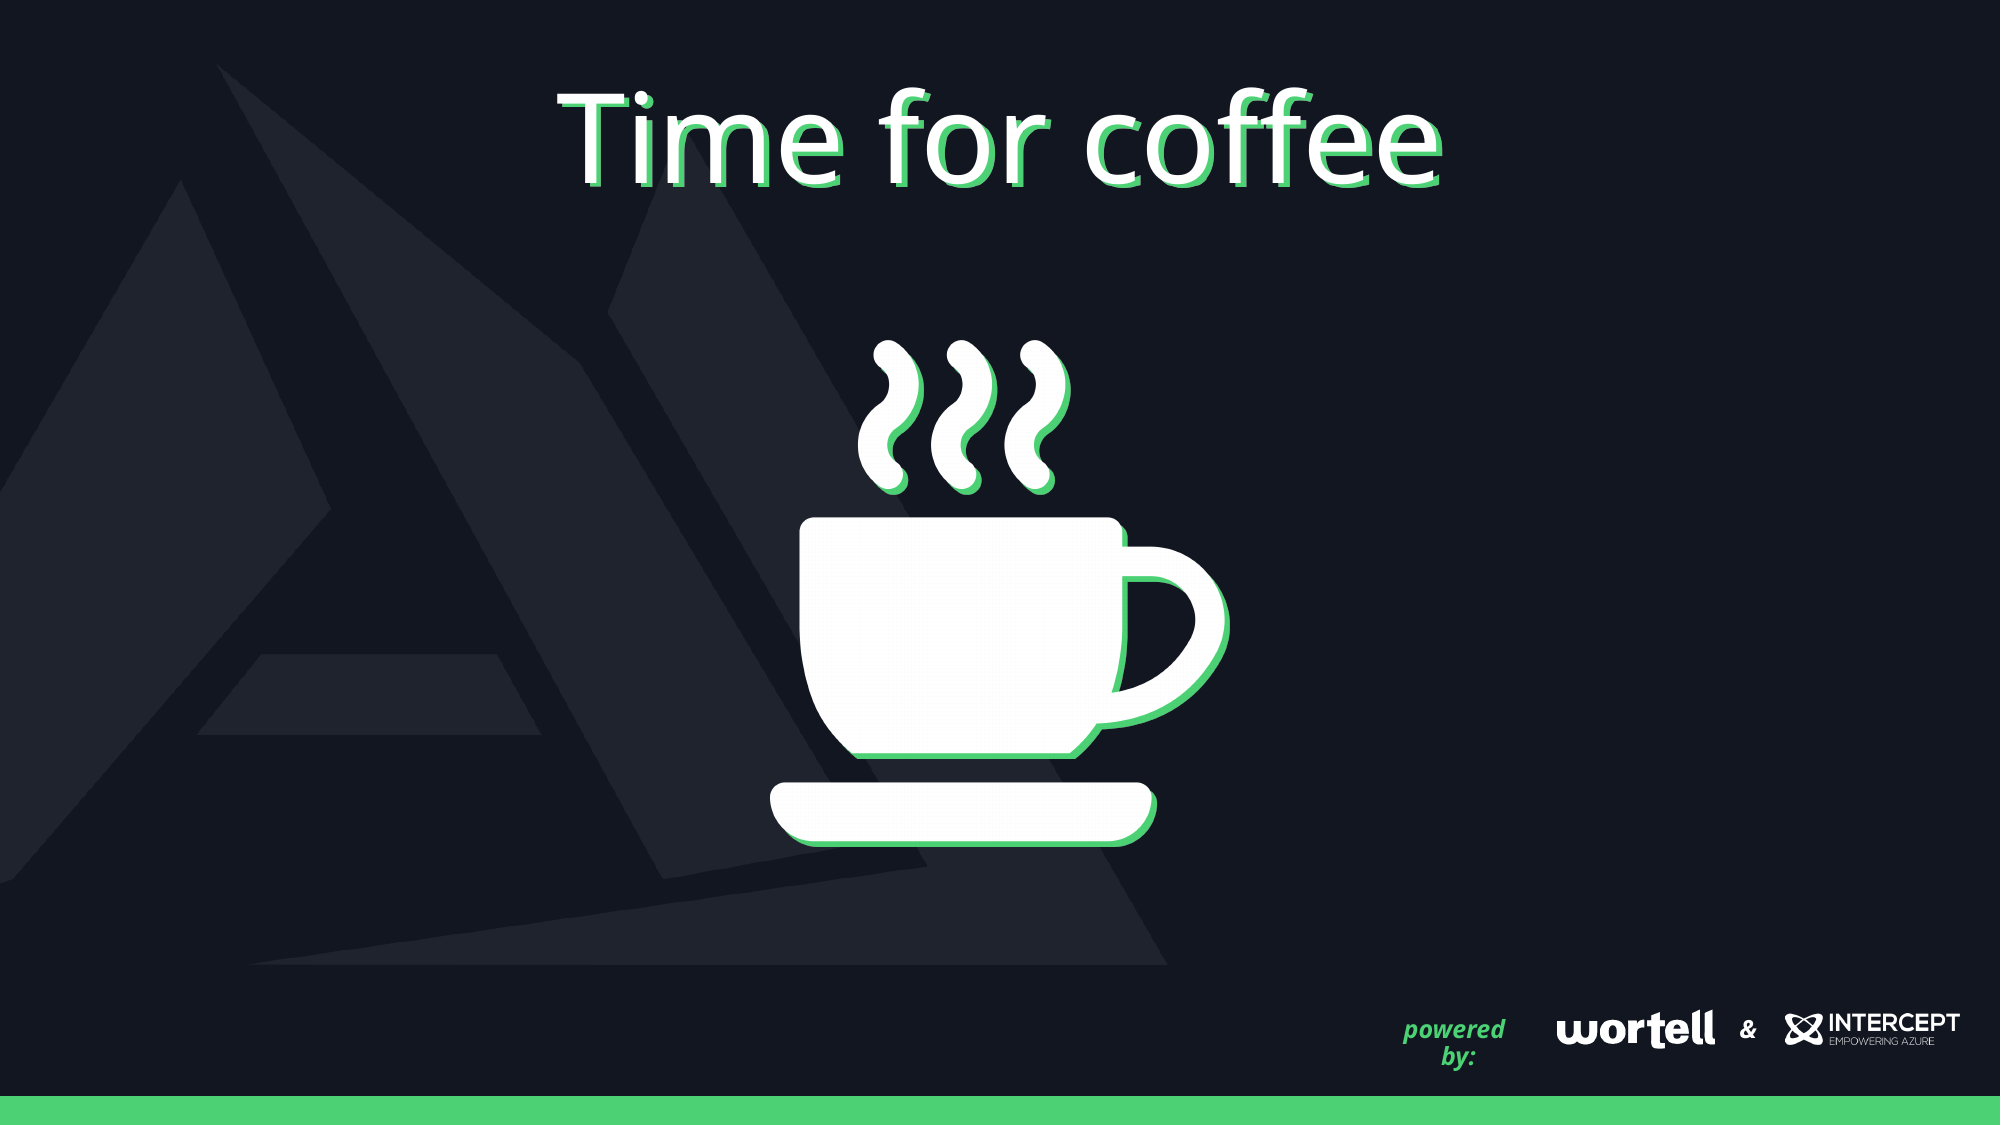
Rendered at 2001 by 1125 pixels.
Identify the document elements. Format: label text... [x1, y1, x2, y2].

picture [1557, 1009, 1715, 1049]
picture [770, 340, 1230, 847]
picture [1785, 1006, 1960, 1051]
title Time for coffee [249, 67, 1750, 379]
